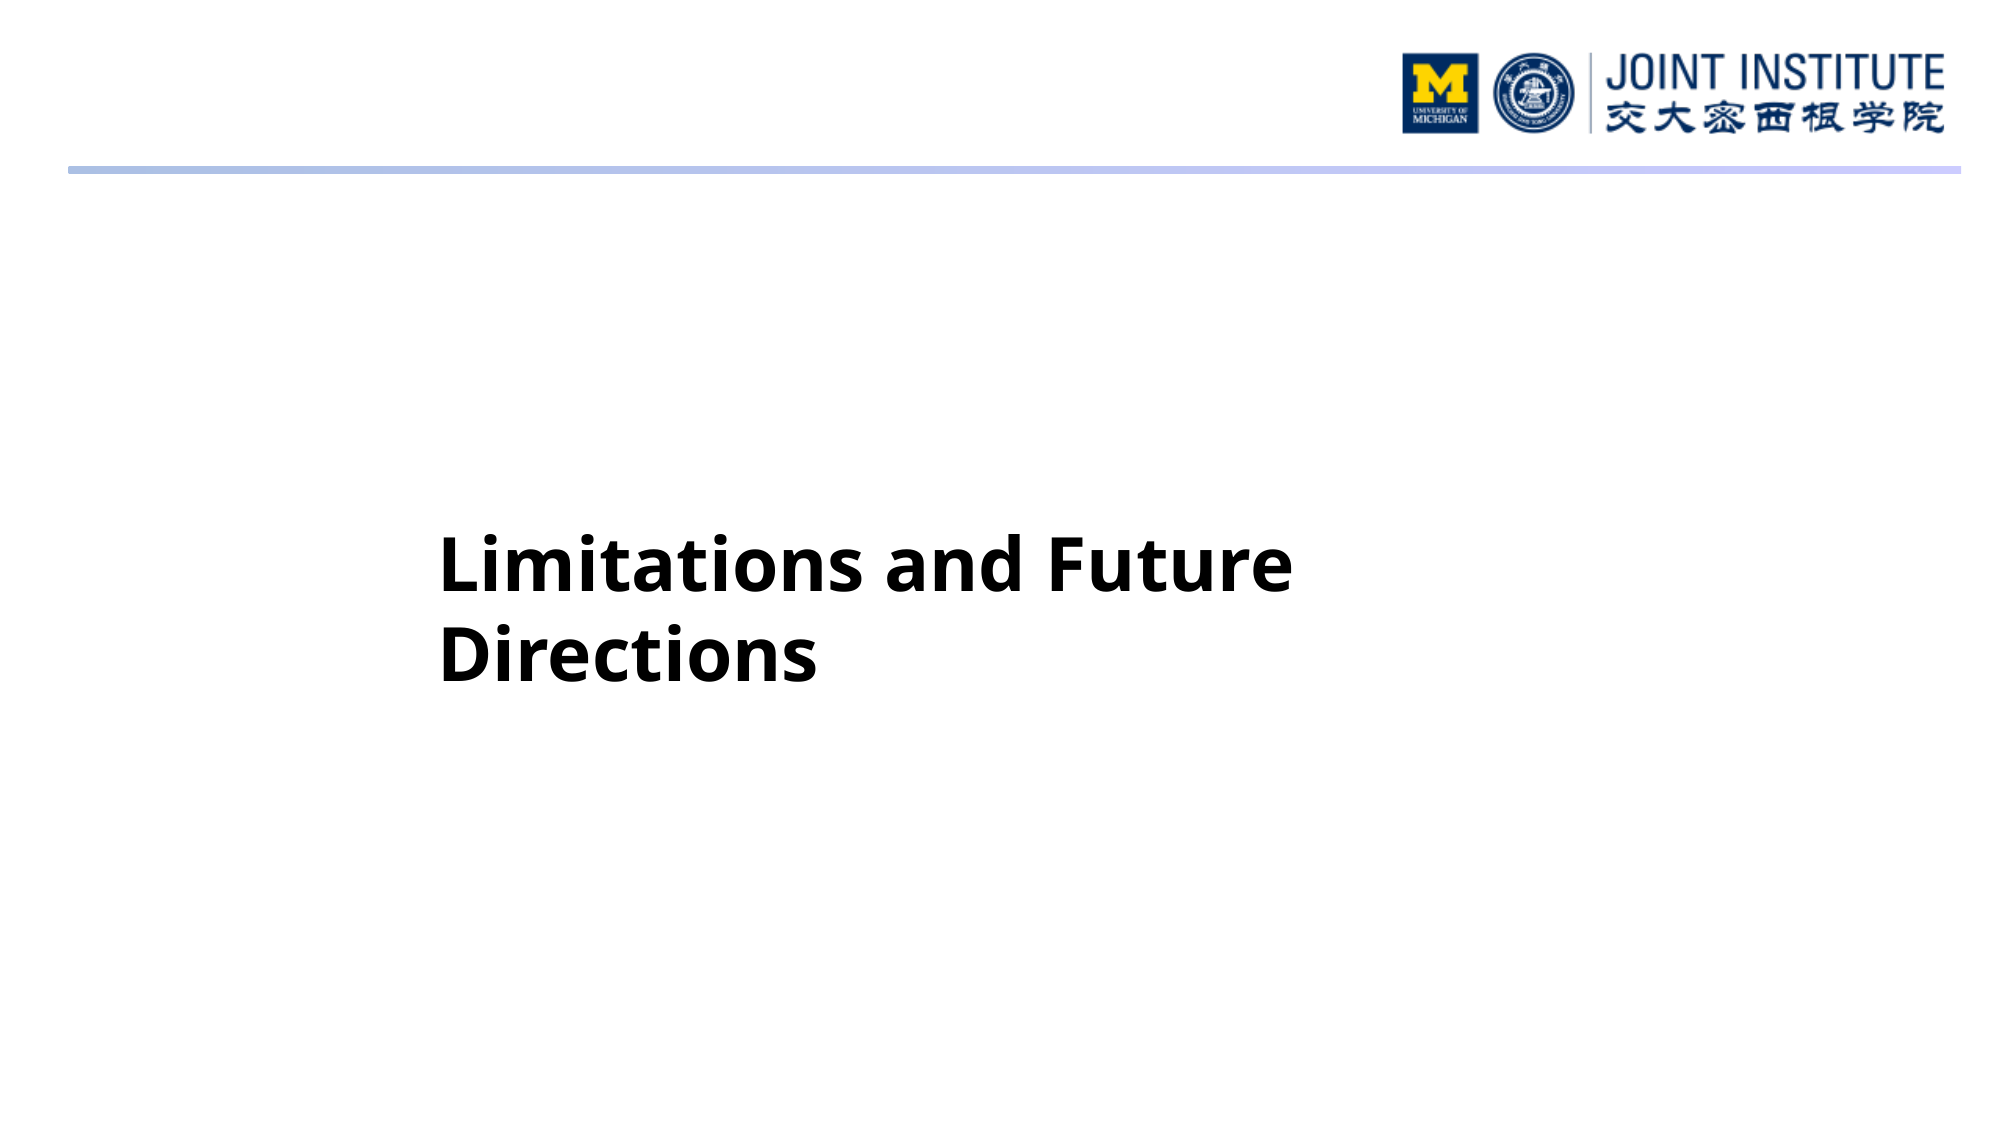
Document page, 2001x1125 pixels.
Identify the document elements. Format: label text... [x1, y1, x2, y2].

picture [1401, 47, 1946, 142]
text_box Limitations and Future Directions [422, 509, 1608, 705]
text_box [68, 165, 1962, 175]
